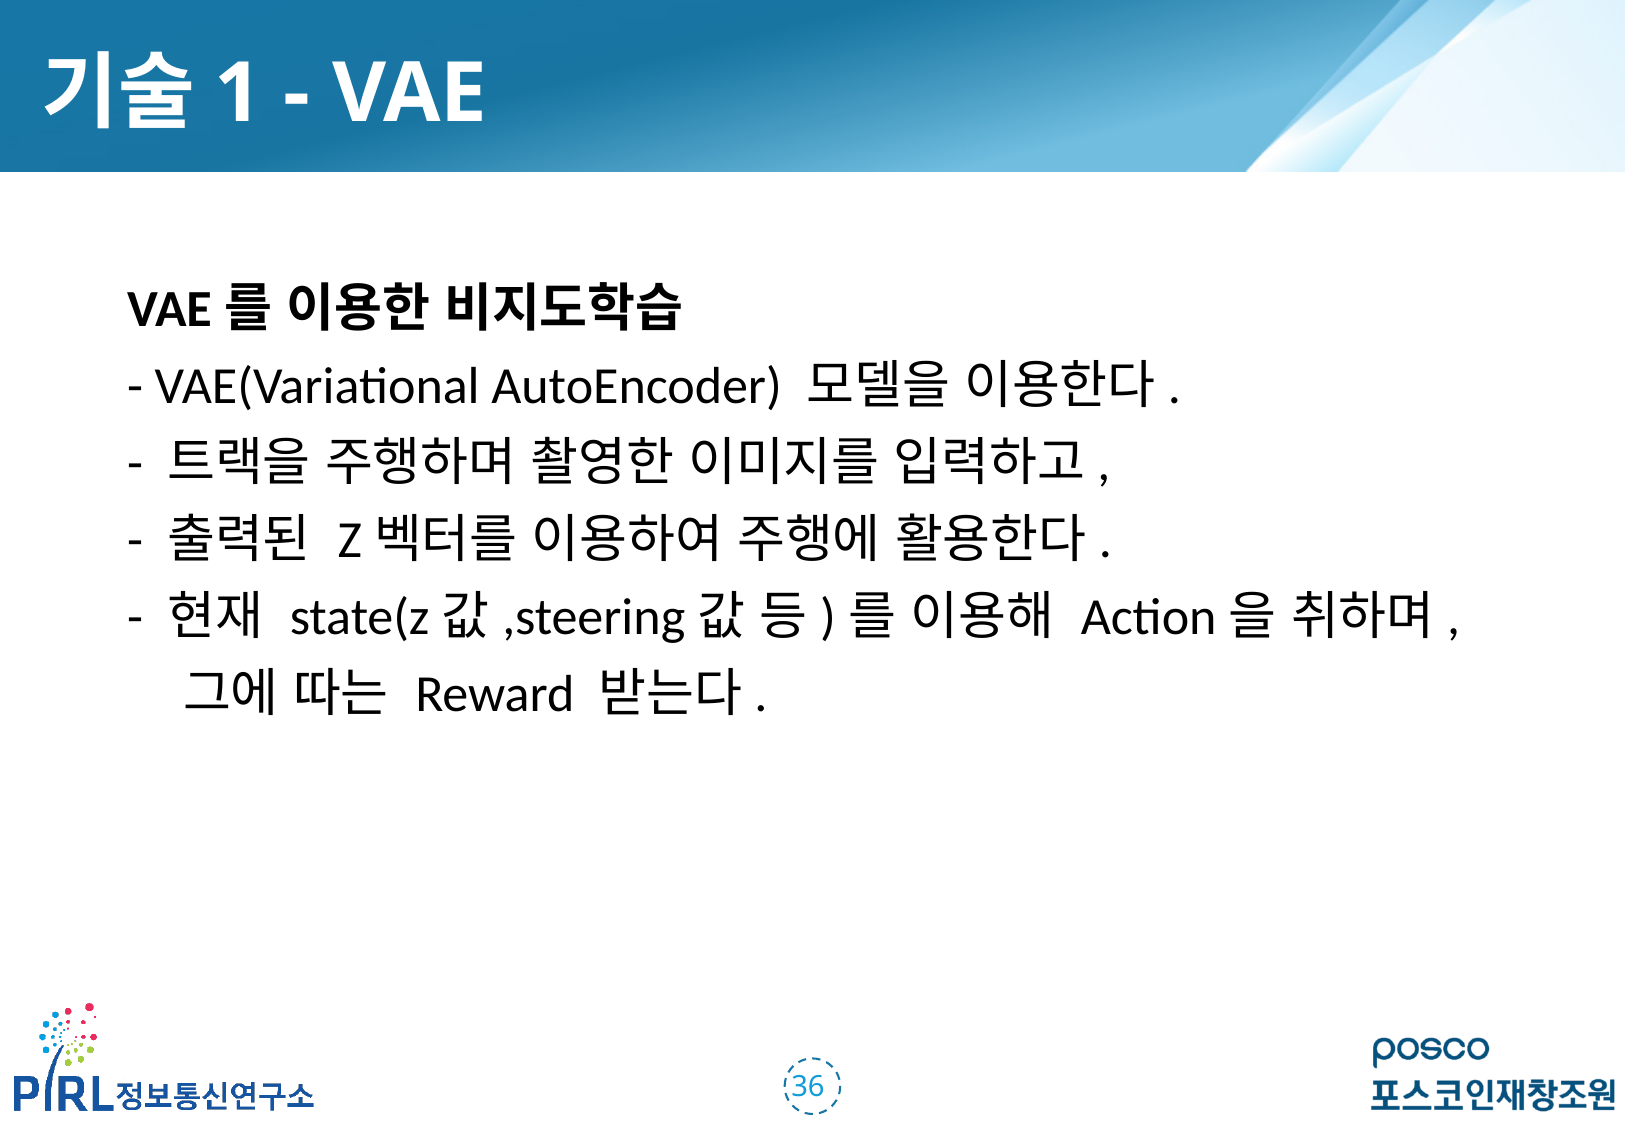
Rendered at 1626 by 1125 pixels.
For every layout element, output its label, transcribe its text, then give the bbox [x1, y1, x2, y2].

picture [11, 999, 318, 1114]
picture [1365, 1034, 1619, 1114]
text_box 기술1 - VAE [26, 20, 1429, 169]
picture [0, 0, 1625, 172]
list VAE를 이용한 비지도학습 - VAE(Variational AutoEncoder) 모델을 이용한다. - 트랙을 주행하며 촬영한 이미지를 입력하고, - 출력된 Z벡터를 이용하여 주행에 활용한다. - 현재 state(z값,steering값 등)를 이용해 Action을 취하며, 그에 따는 Reward 받는다. [112, 274, 1514, 834]
